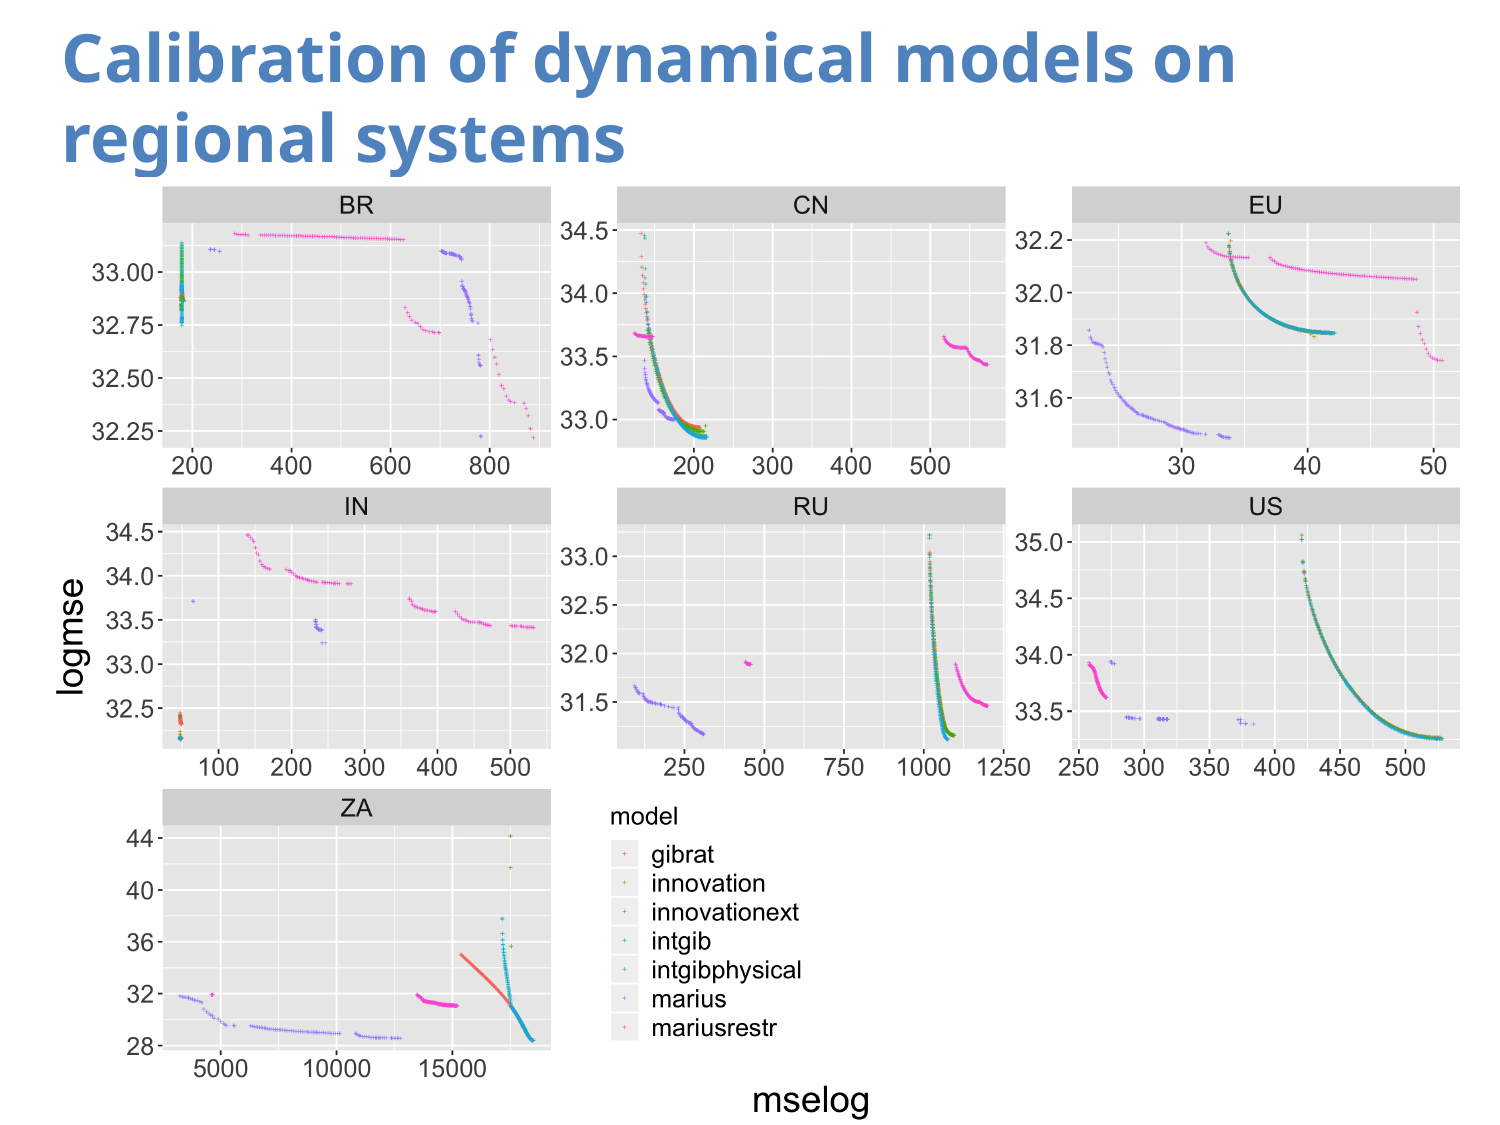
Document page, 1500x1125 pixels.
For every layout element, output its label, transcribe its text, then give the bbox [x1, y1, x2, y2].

picture [46, 176, 1470, 1125]
text_box Calibration of dynamical models on regional systems [47, 1, 1398, 176]
